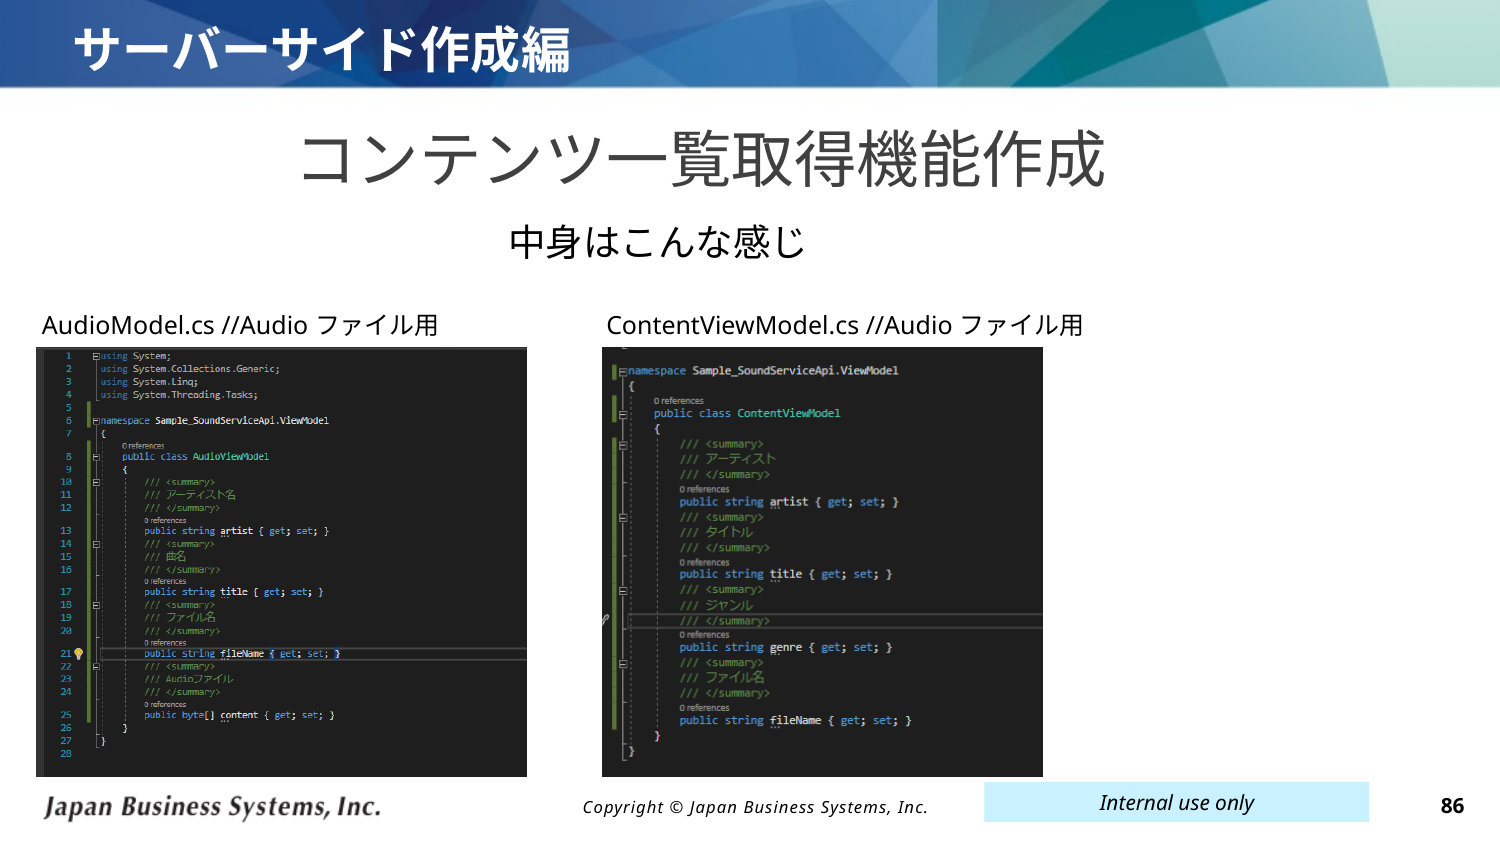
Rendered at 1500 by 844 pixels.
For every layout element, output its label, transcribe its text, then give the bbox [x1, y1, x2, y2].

title サーバーサイド作成編 [57, 10, 1441, 79]
picture [0, 0, 1500, 844]
text_box AudioModel.cs //Audioファイル用 [27, 301, 455, 347]
text_box コンテンツ一覧取得機能作成 [279, 112, 1145, 193]
text_box 中身はこんな感じ [493, 211, 824, 271]
text_box ContentViewModel.cs //Audioファイル用 [591, 301, 1100, 347]
